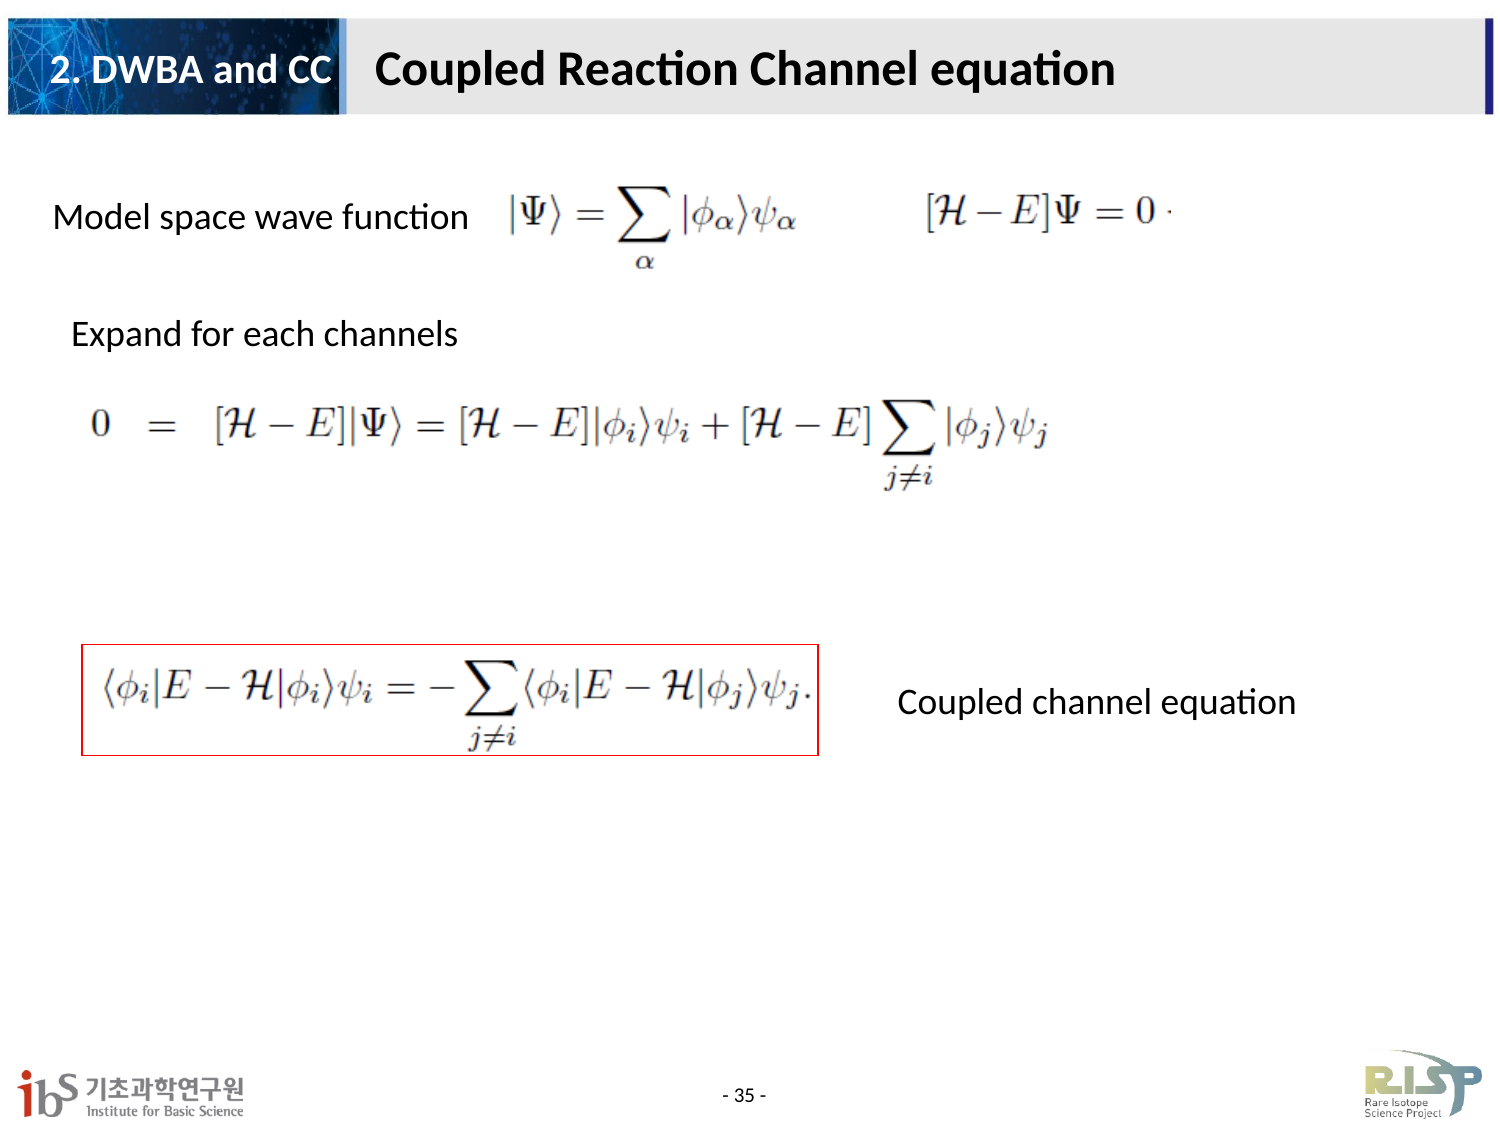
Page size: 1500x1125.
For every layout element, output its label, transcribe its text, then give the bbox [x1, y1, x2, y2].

text_box Expand for each channels [56, 301, 474, 362]
picture [1364, 1049, 1482, 1119]
text_box Model space wave function [37, 184, 478, 245]
picture [2, 10, 1500, 130]
picture [17, 1070, 243, 1117]
picture [64, 383, 1059, 499]
text_box Coupled channel equation [882, 669, 1313, 730]
picture [915, 184, 1171, 241]
picture [478, 160, 818, 280]
picture [82, 645, 818, 755]
